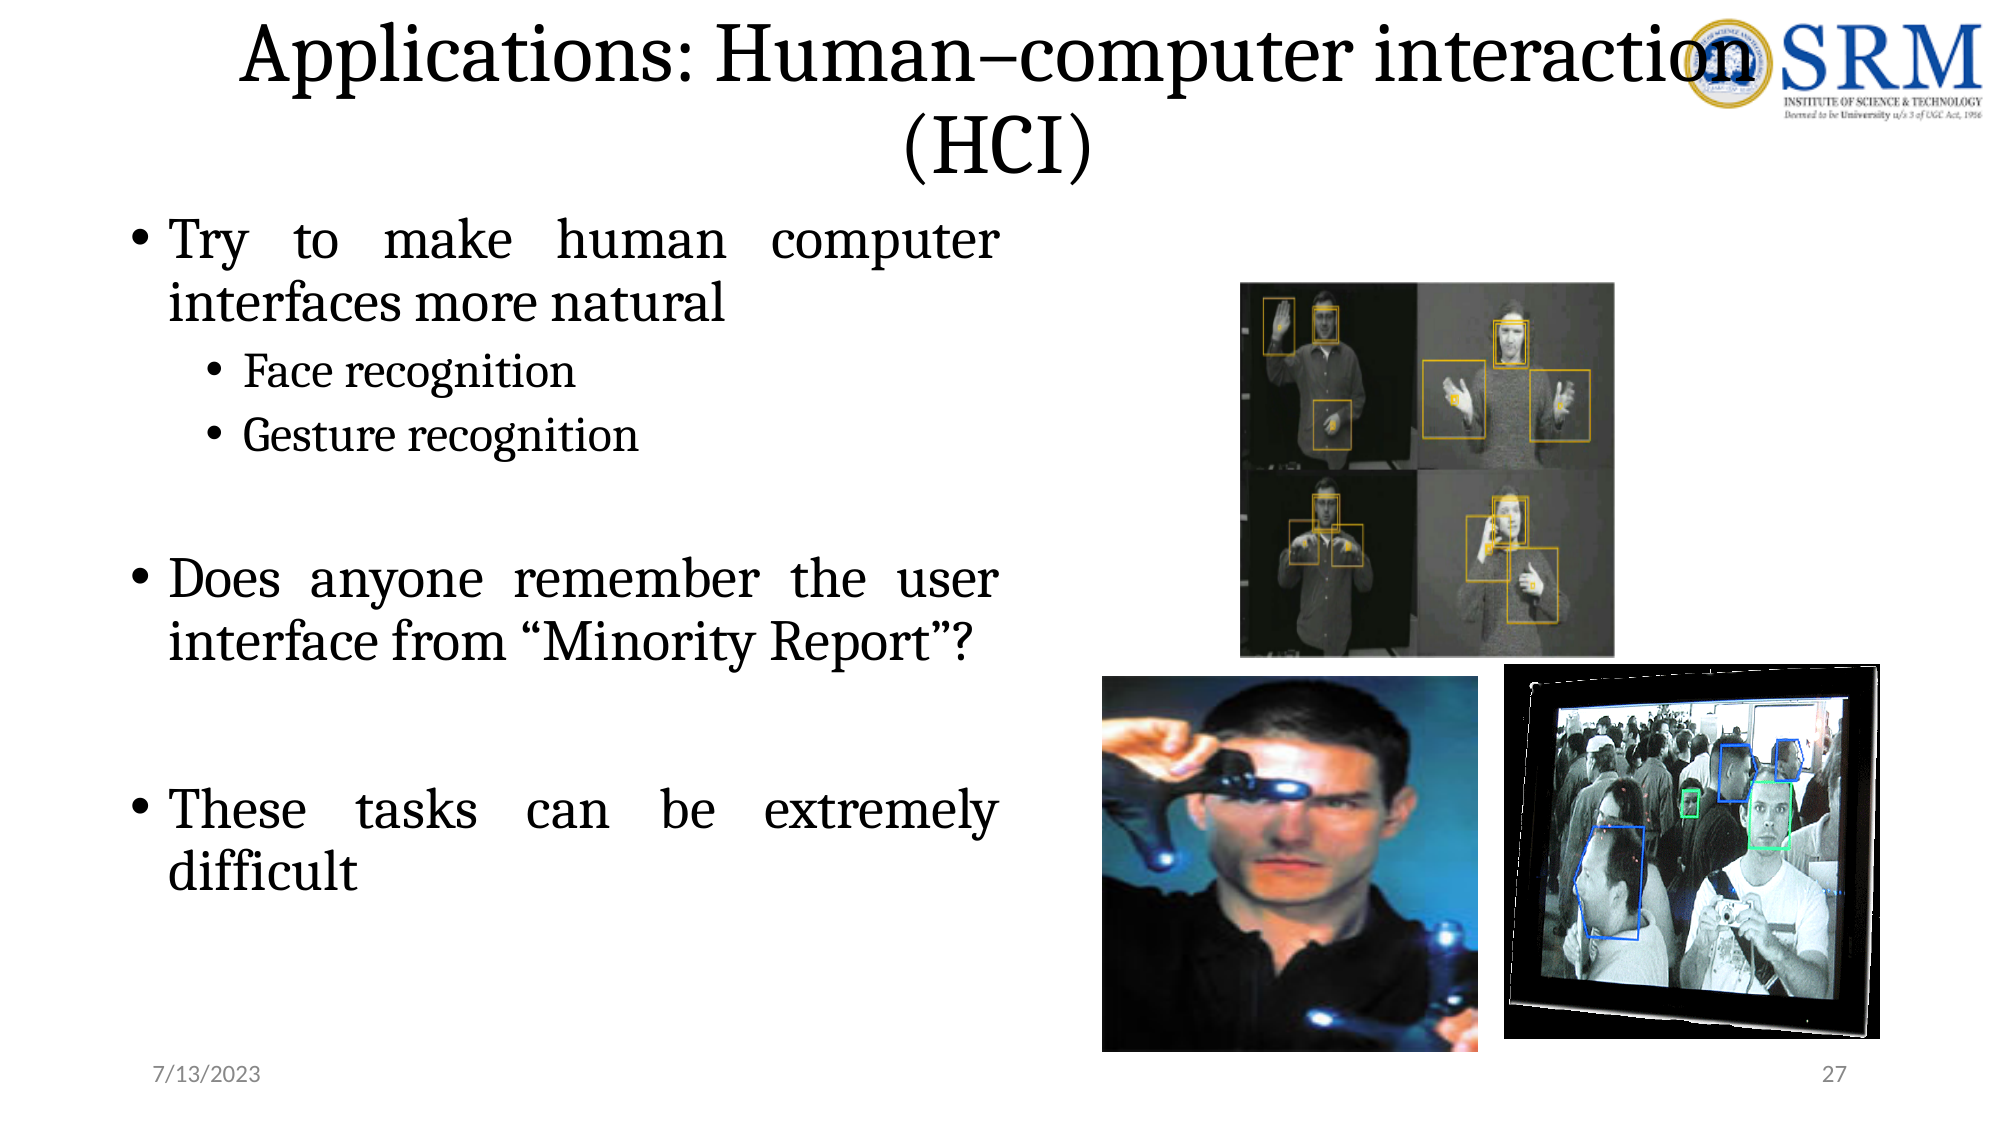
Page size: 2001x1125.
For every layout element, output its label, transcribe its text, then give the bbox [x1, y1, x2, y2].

title Applications: Human–computer interaction (HCI) [144, 0, 1853, 201]
slide_number 27 [1412, 1042, 1863, 1103]
picture [1102, 676, 1478, 1053]
picture [1239, 282, 1616, 658]
list Try to make human computer interfaces more natural Face recognition Gesture recognition Does anyone remember the user interface from “Minority Report”? These tasks can be extremely difficult [115, 200, 1016, 1107]
picture [1853, 3, 2000, 131]
picture [1504, 663, 1880, 1040]
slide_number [137, 1042, 588, 1103]
